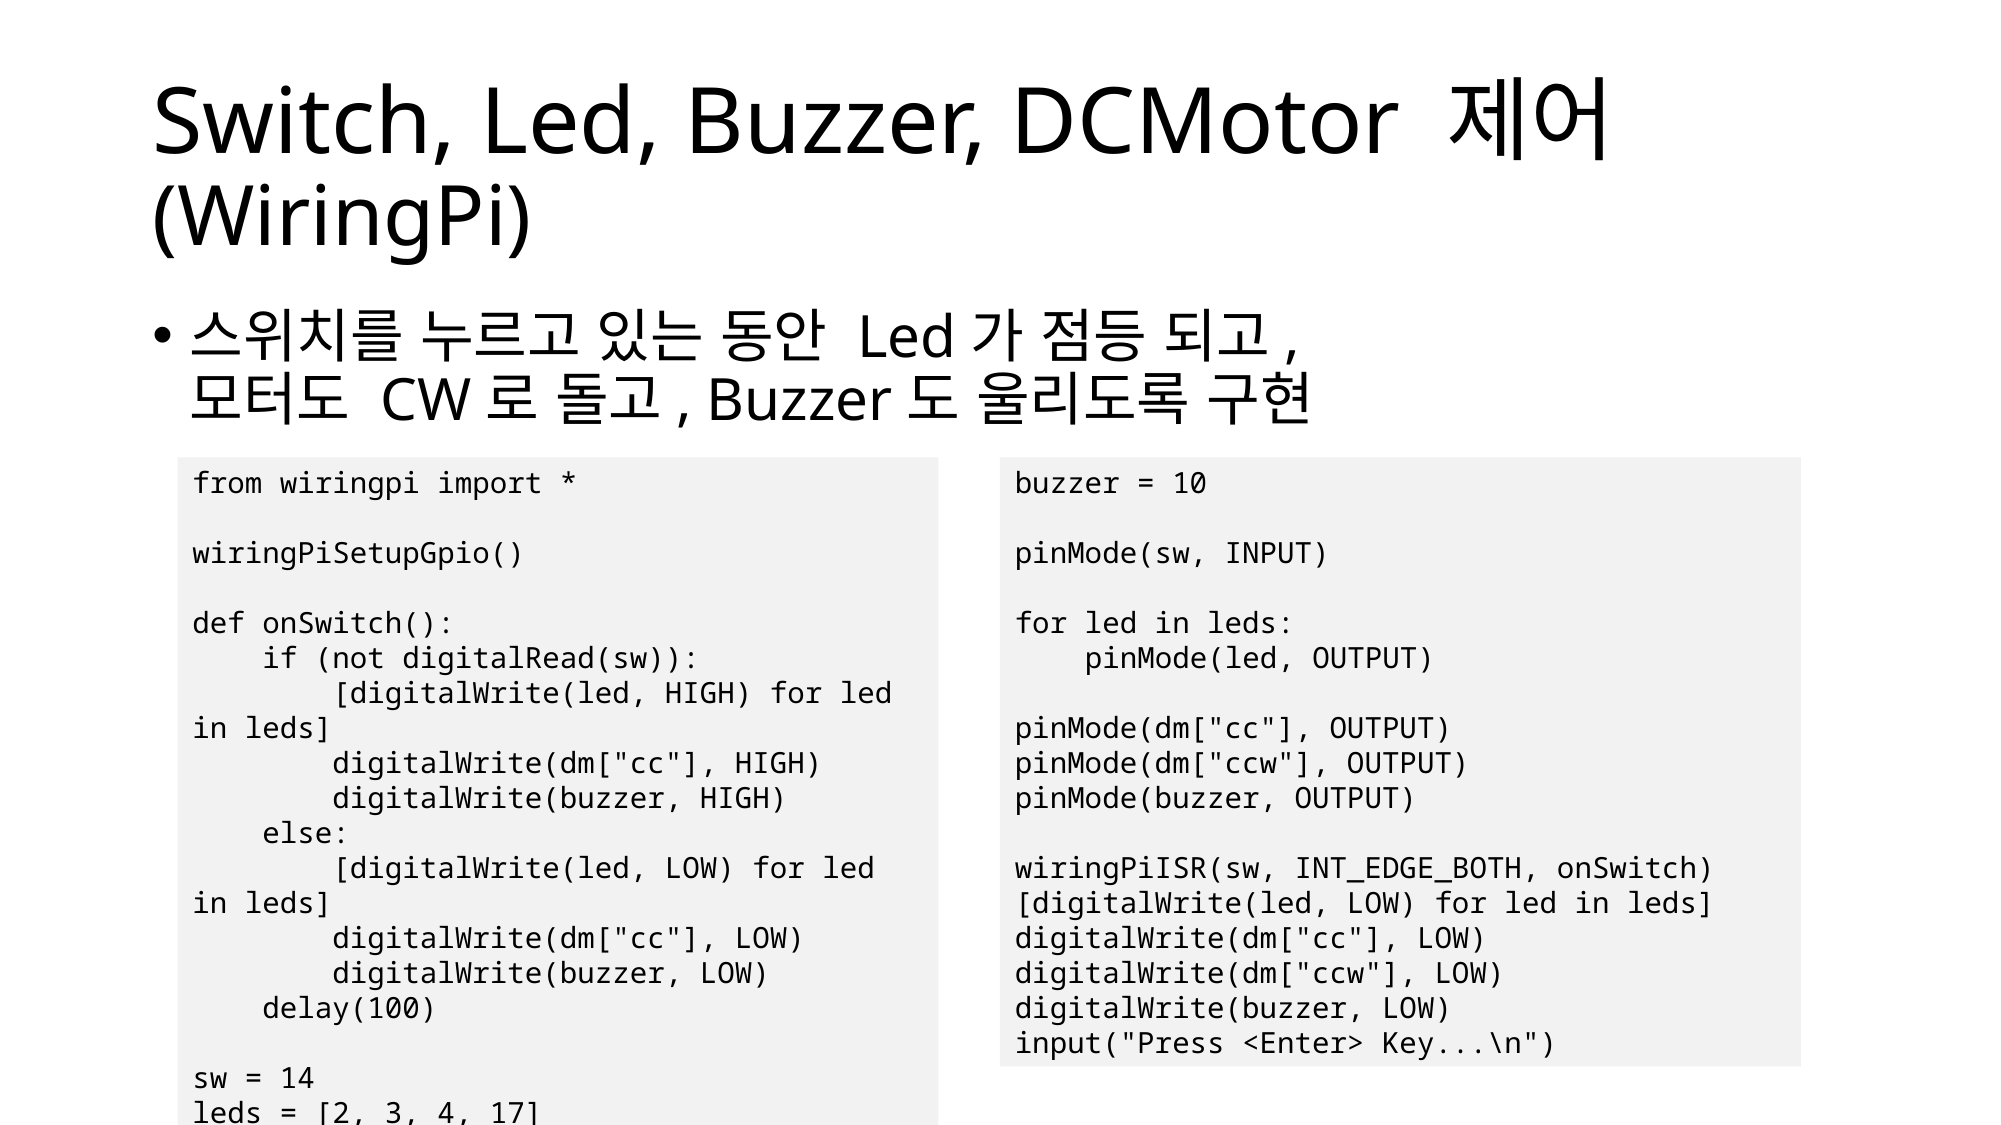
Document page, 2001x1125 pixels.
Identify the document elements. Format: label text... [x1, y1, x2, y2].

title Switch, Led, Buzzer, DCMotor 제어 (WiringPi) [137, 59, 2000, 278]
list 스위치를 누르고 있는 동안 Led가 점등 되고, 모터도 CW로 돌고, Buzzer도 울리도록 구현 [137, 299, 1863, 1099]
text_box from wiringpi import * wiringPiSetupGpio() def onSwitch(): if (not digitalRead(sw)): [digitalWrite(led, HIGH) for led in leds] digitalWrite(dm["cc"], HIGH) digitalWrite(buzzer, HIGH) else: [digitalWrite(led, LOW) for led in leds] digitalWrite(dm["cc"], LOW) digitalWrite(buzzer, LOW) delay(100) sw = 14 leds = [2, 3, 4, 17] dm = {"cc":27, "ccw":22} [177, 457, 939, 1125]
text_box buzzer = 10 pinMode(sw, INPUT) for led in leds: pinMode(led, OUTPUT) pinMode(dm["cc"], OUTPUT) pinMode(dm["ccw"], OUTPUT) pinMode(buzzer, OUTPUT) wiringPiISR(sw, INT_EDGE_BOTH, onSwitch) [digitalWrite(led, LOW) for led in leds] digitalWrite(dm["cc"], LOW) digitalWrite(dm["ccw"], LOW) digitalWrite(buzzer, LOW) input("Press <Enter> Key...\n") [999, 457, 1801, 1067]
